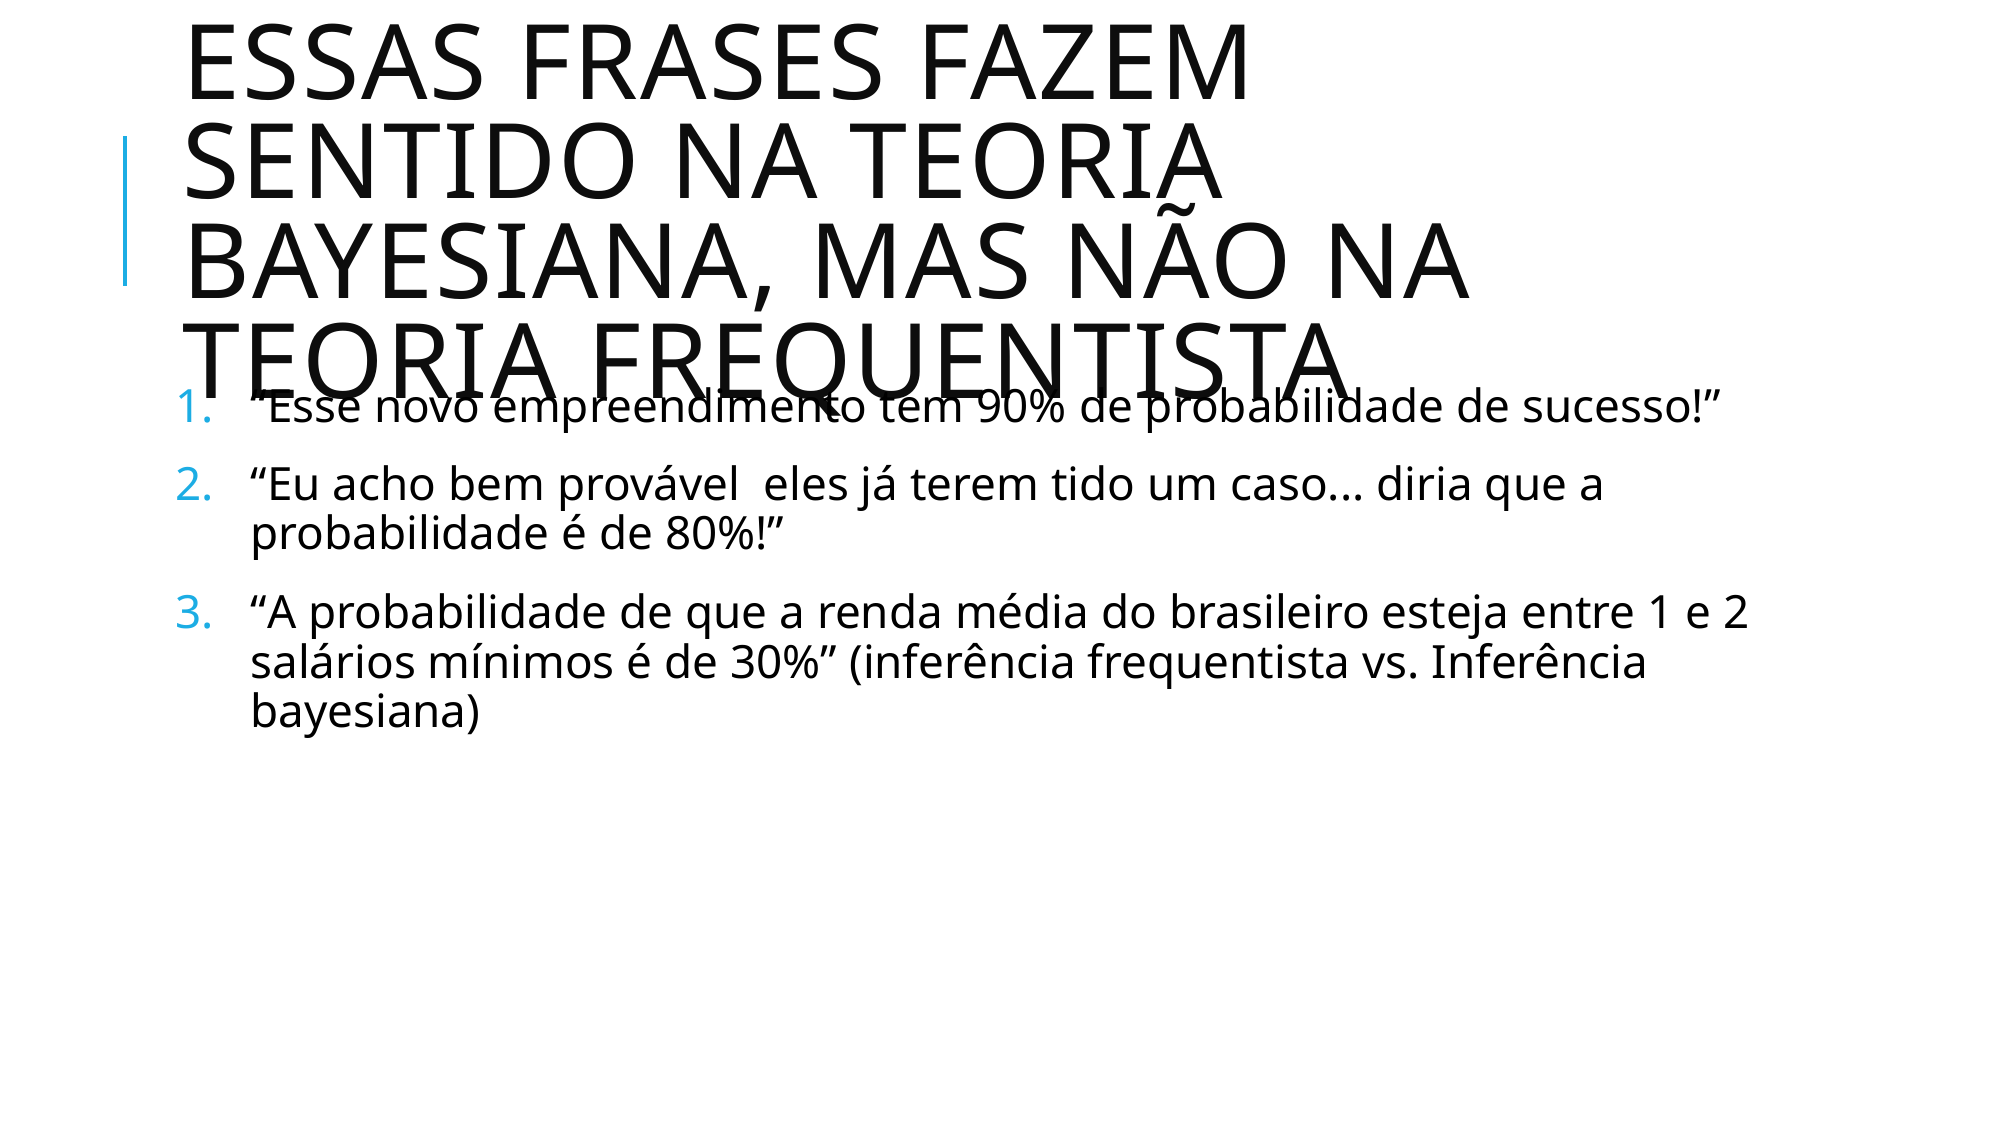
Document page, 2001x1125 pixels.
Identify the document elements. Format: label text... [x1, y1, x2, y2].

title Essas frases fazem sentido na teoria bayesiana, mas não na teoria frequentista [168, 96, 1763, 342]
list “Esse novo empreendimento tem 90% de probabilidade de sucesso!” “Eu acho bem provável eles já terem tido um caso... diria que a probabilidade é de 80%!” “A probabilidade de que a renda média do brasileiro esteja entre 1 e 2 salários mínimos é de 30%” (inferência frequentista vs. Inferência bayesiana) [168, 375, 1763, 1035]
